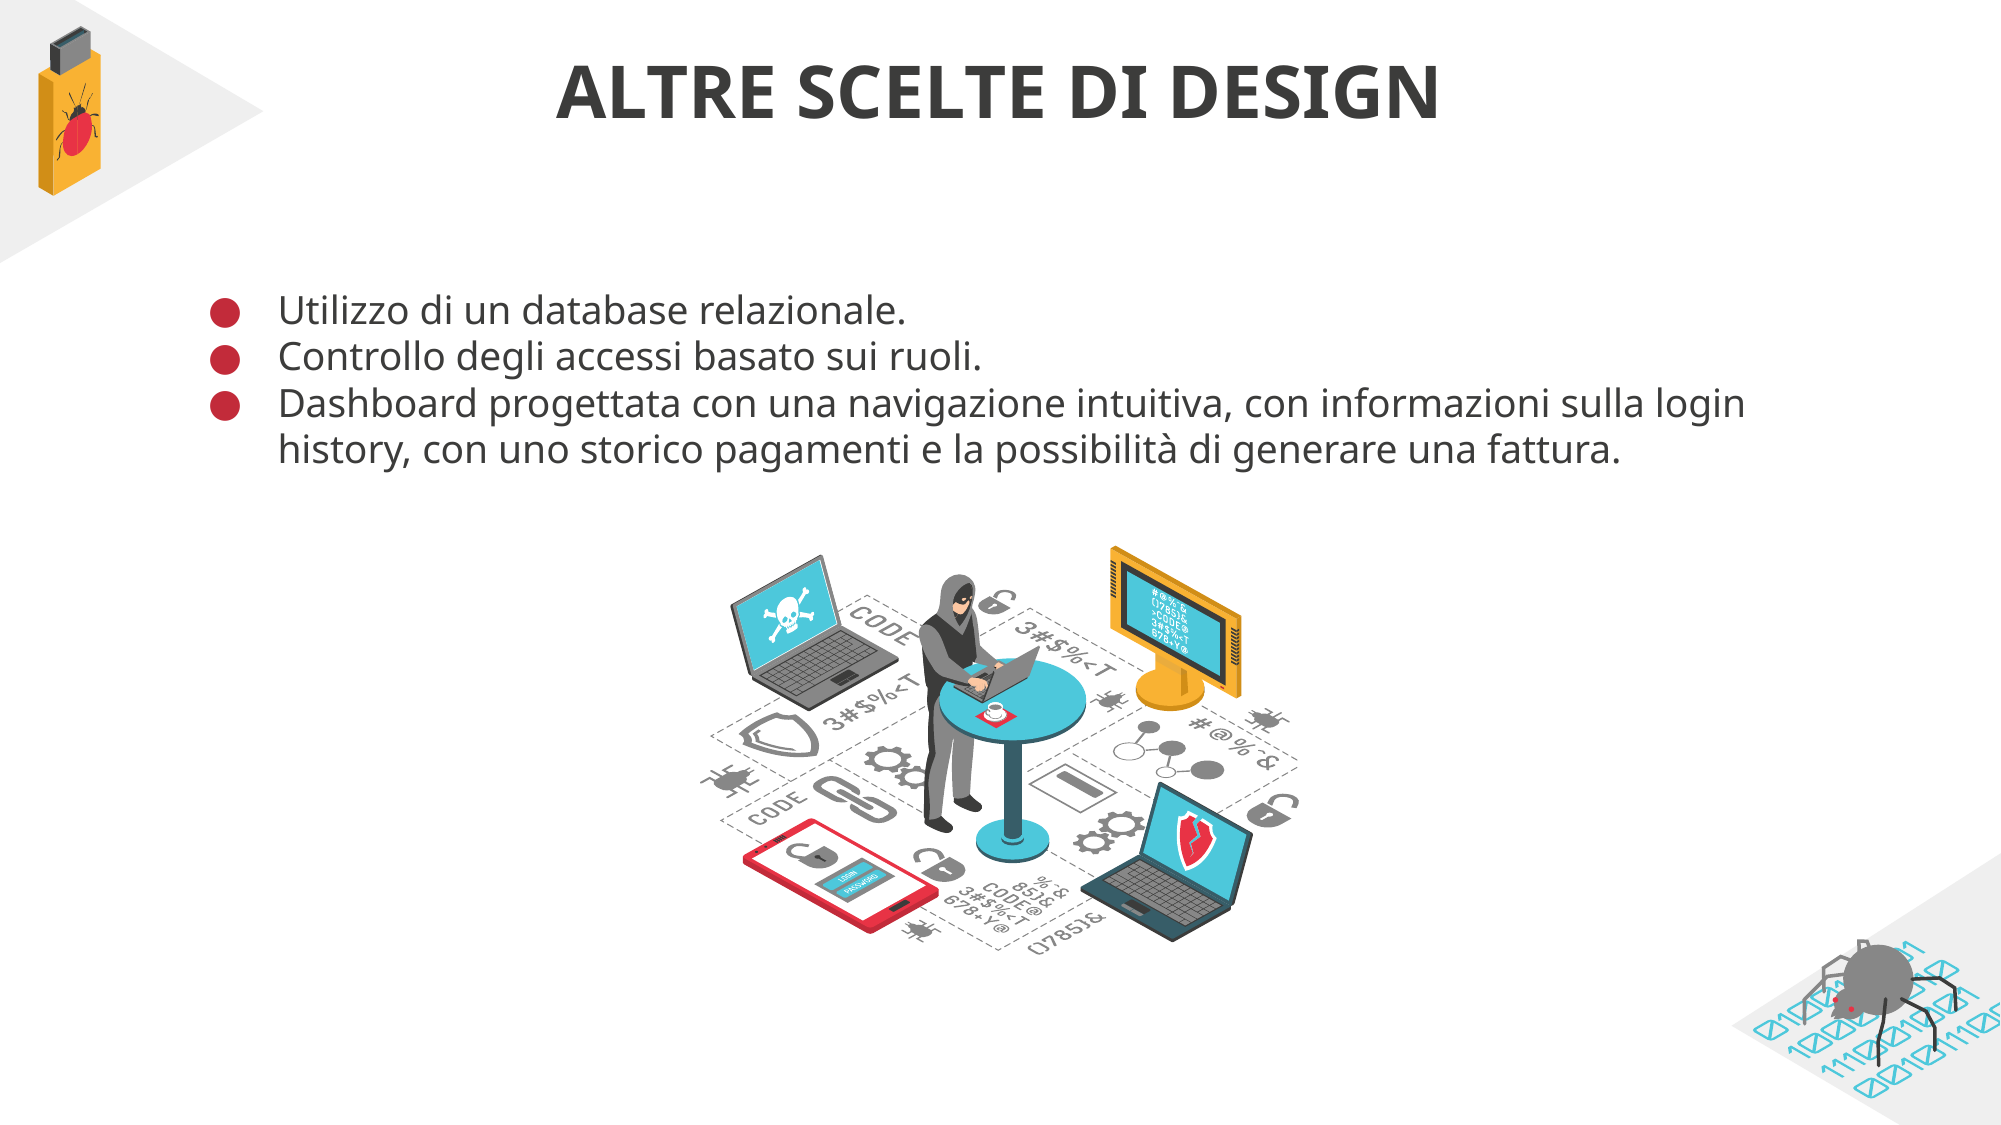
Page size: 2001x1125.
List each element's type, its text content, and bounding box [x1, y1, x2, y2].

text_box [699, 545, 1301, 955]
list Utilizzo di un database relazionale. Controllo degli accessi basato sui ruoli. Dashboard progettata con una navigazione intuitiva, con informazioni sulla login history, con uno storico pagamenti e la possibilità di generare una fattura. [157, 265, 1843, 1000]
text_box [38, 25, 102, 197]
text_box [1752, 938, 2000, 1099]
title ALTRE SCELTE DI DESIGN [157, 26, 1843, 152]
